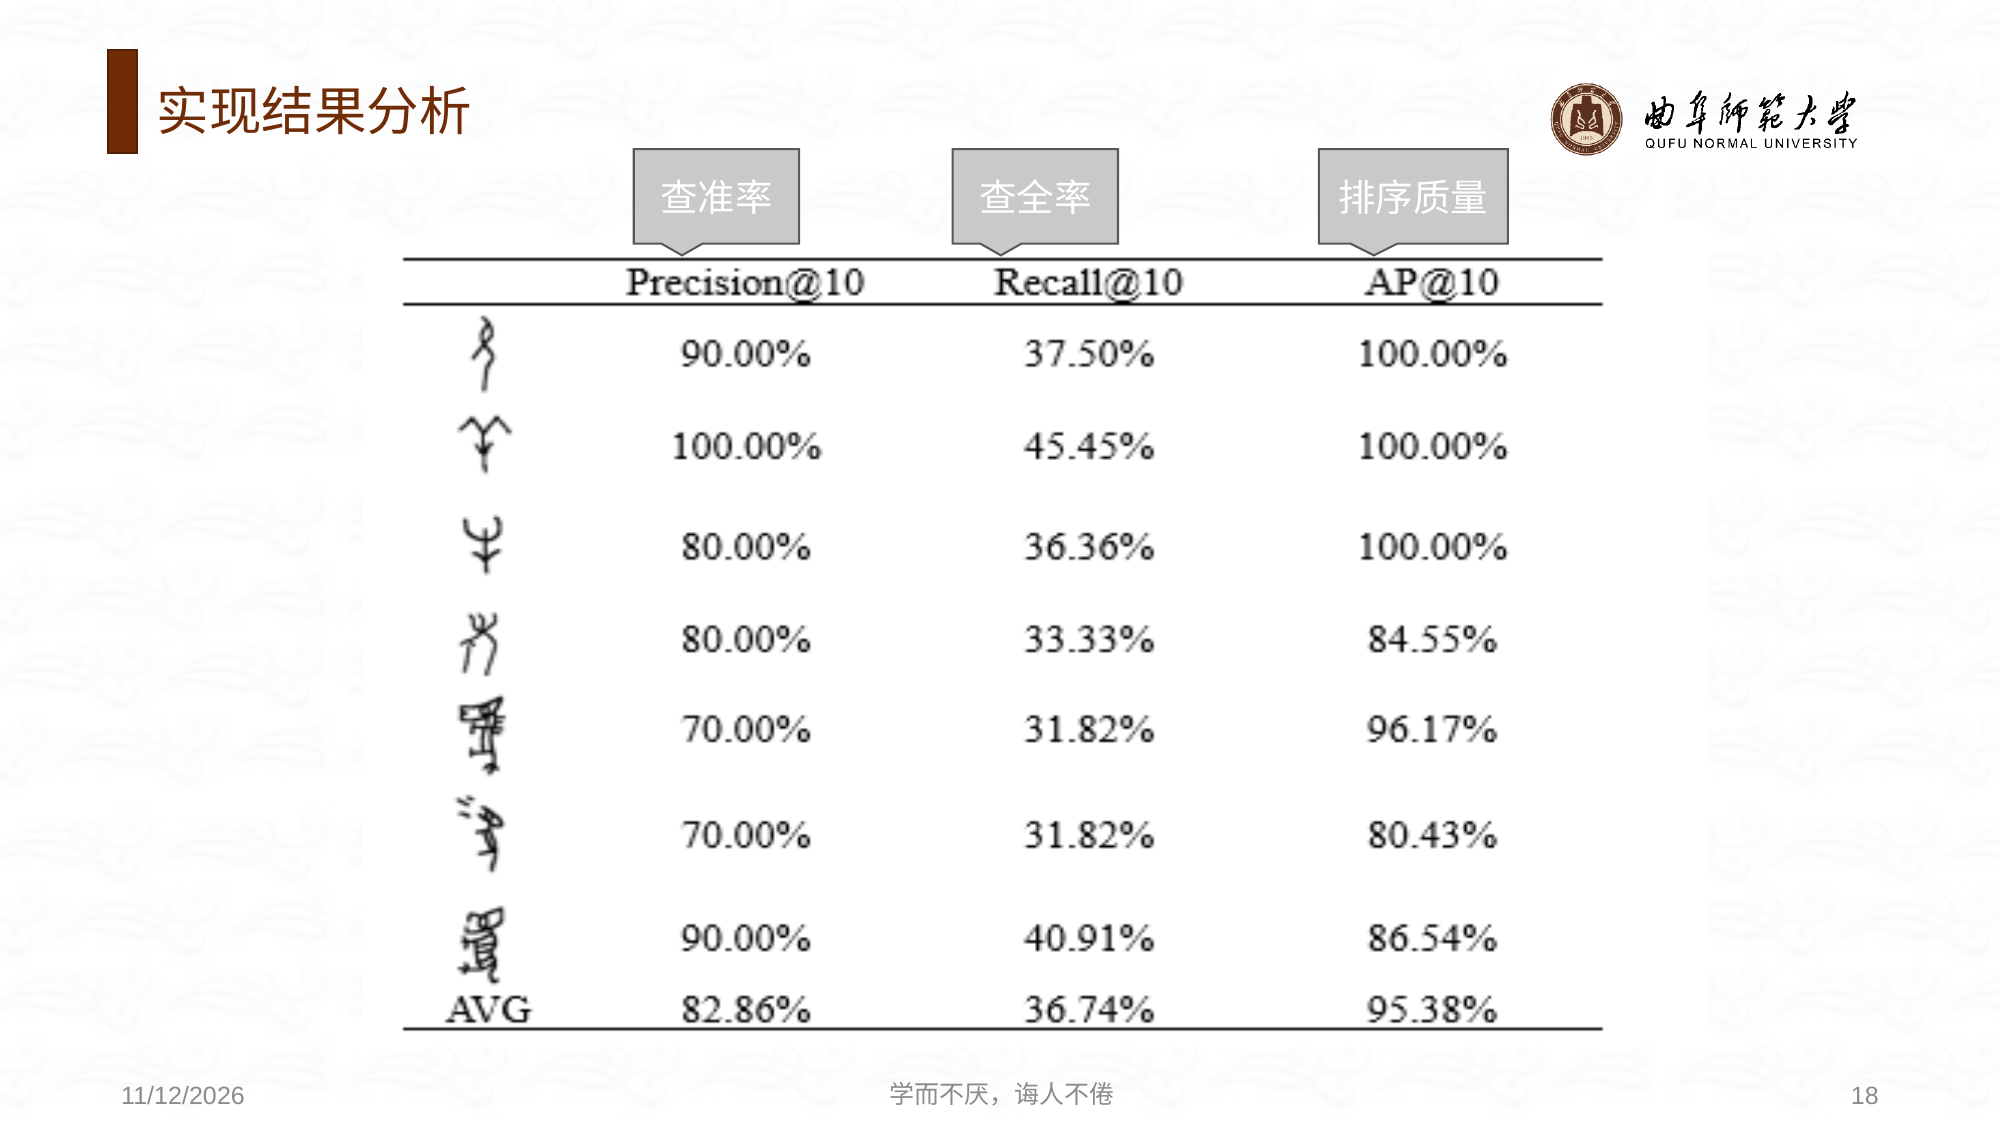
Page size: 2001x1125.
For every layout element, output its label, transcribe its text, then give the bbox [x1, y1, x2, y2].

text_box 查全率 [951, 148, 1120, 235]
footer 学而不厌，诲人不倦 [664, 1063, 1340, 1124]
picture [362, 235, 1709, 1047]
text_box 排序质量 [1317, 148, 1509, 235]
picture [1543, 75, 1894, 158]
text_box 查准率 [632, 148, 801, 235]
slide_number 18 [1443, 1065, 1894, 1125]
title 实现结果分析 [141, 50, 878, 149]
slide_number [106, 1065, 557, 1125]
